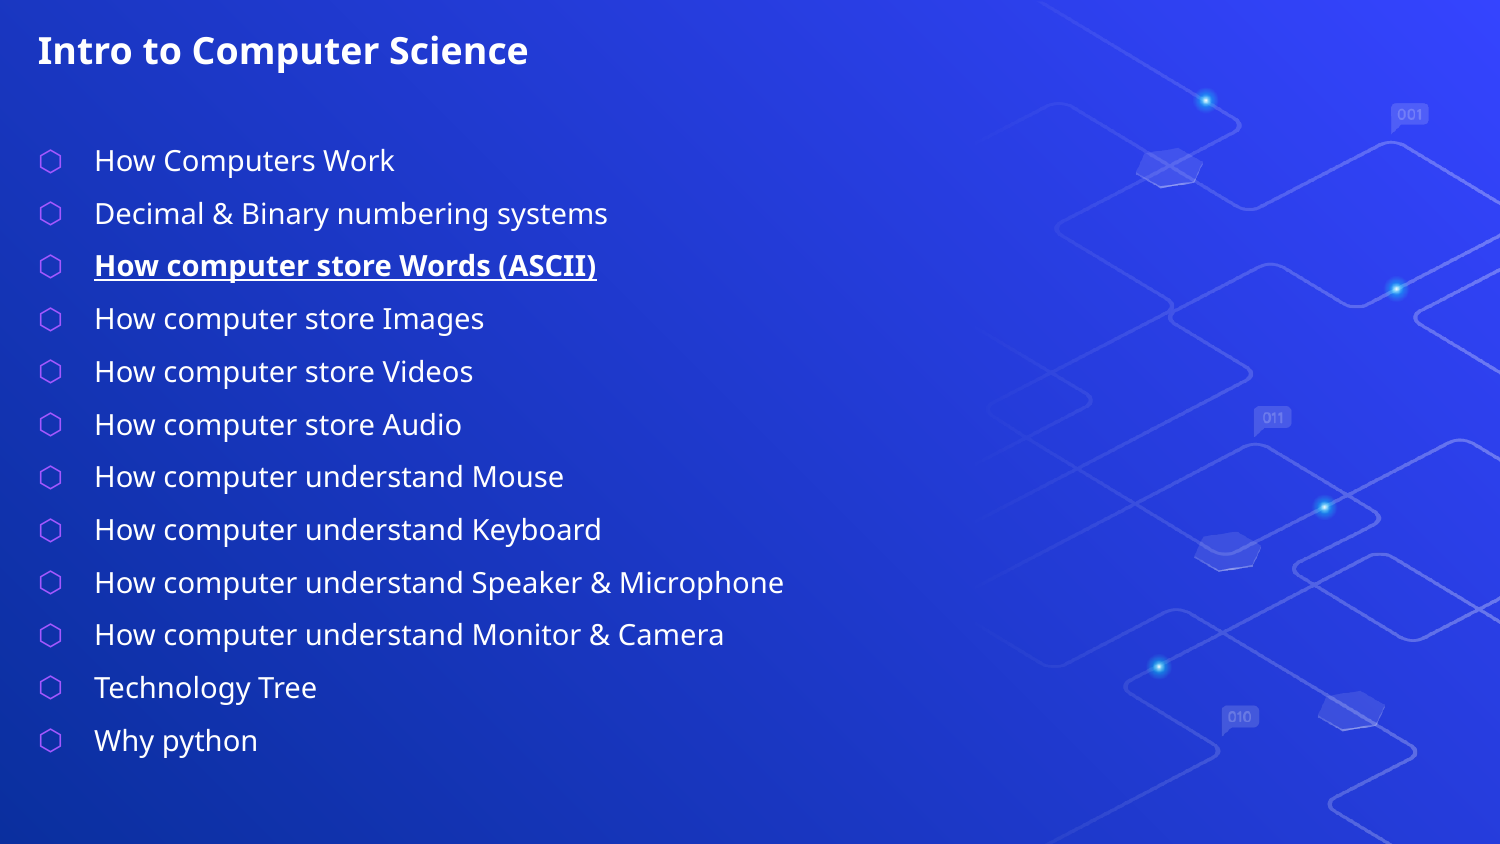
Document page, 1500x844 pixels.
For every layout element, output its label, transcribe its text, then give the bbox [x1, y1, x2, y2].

picture [0, 0, 1500, 844]
list Intro to Computer Science How Computers Work Decimal & Binary numbering systems How computer store Words (ASCII) How computer store Images How computer store Videos How computer store Audio How computer understand Mouse How computer understand Keyboard How computer understand Speaker & Microphone How computer understand Monitor & Camera Technology Tree Why python [37, 20, 1393, 373]
